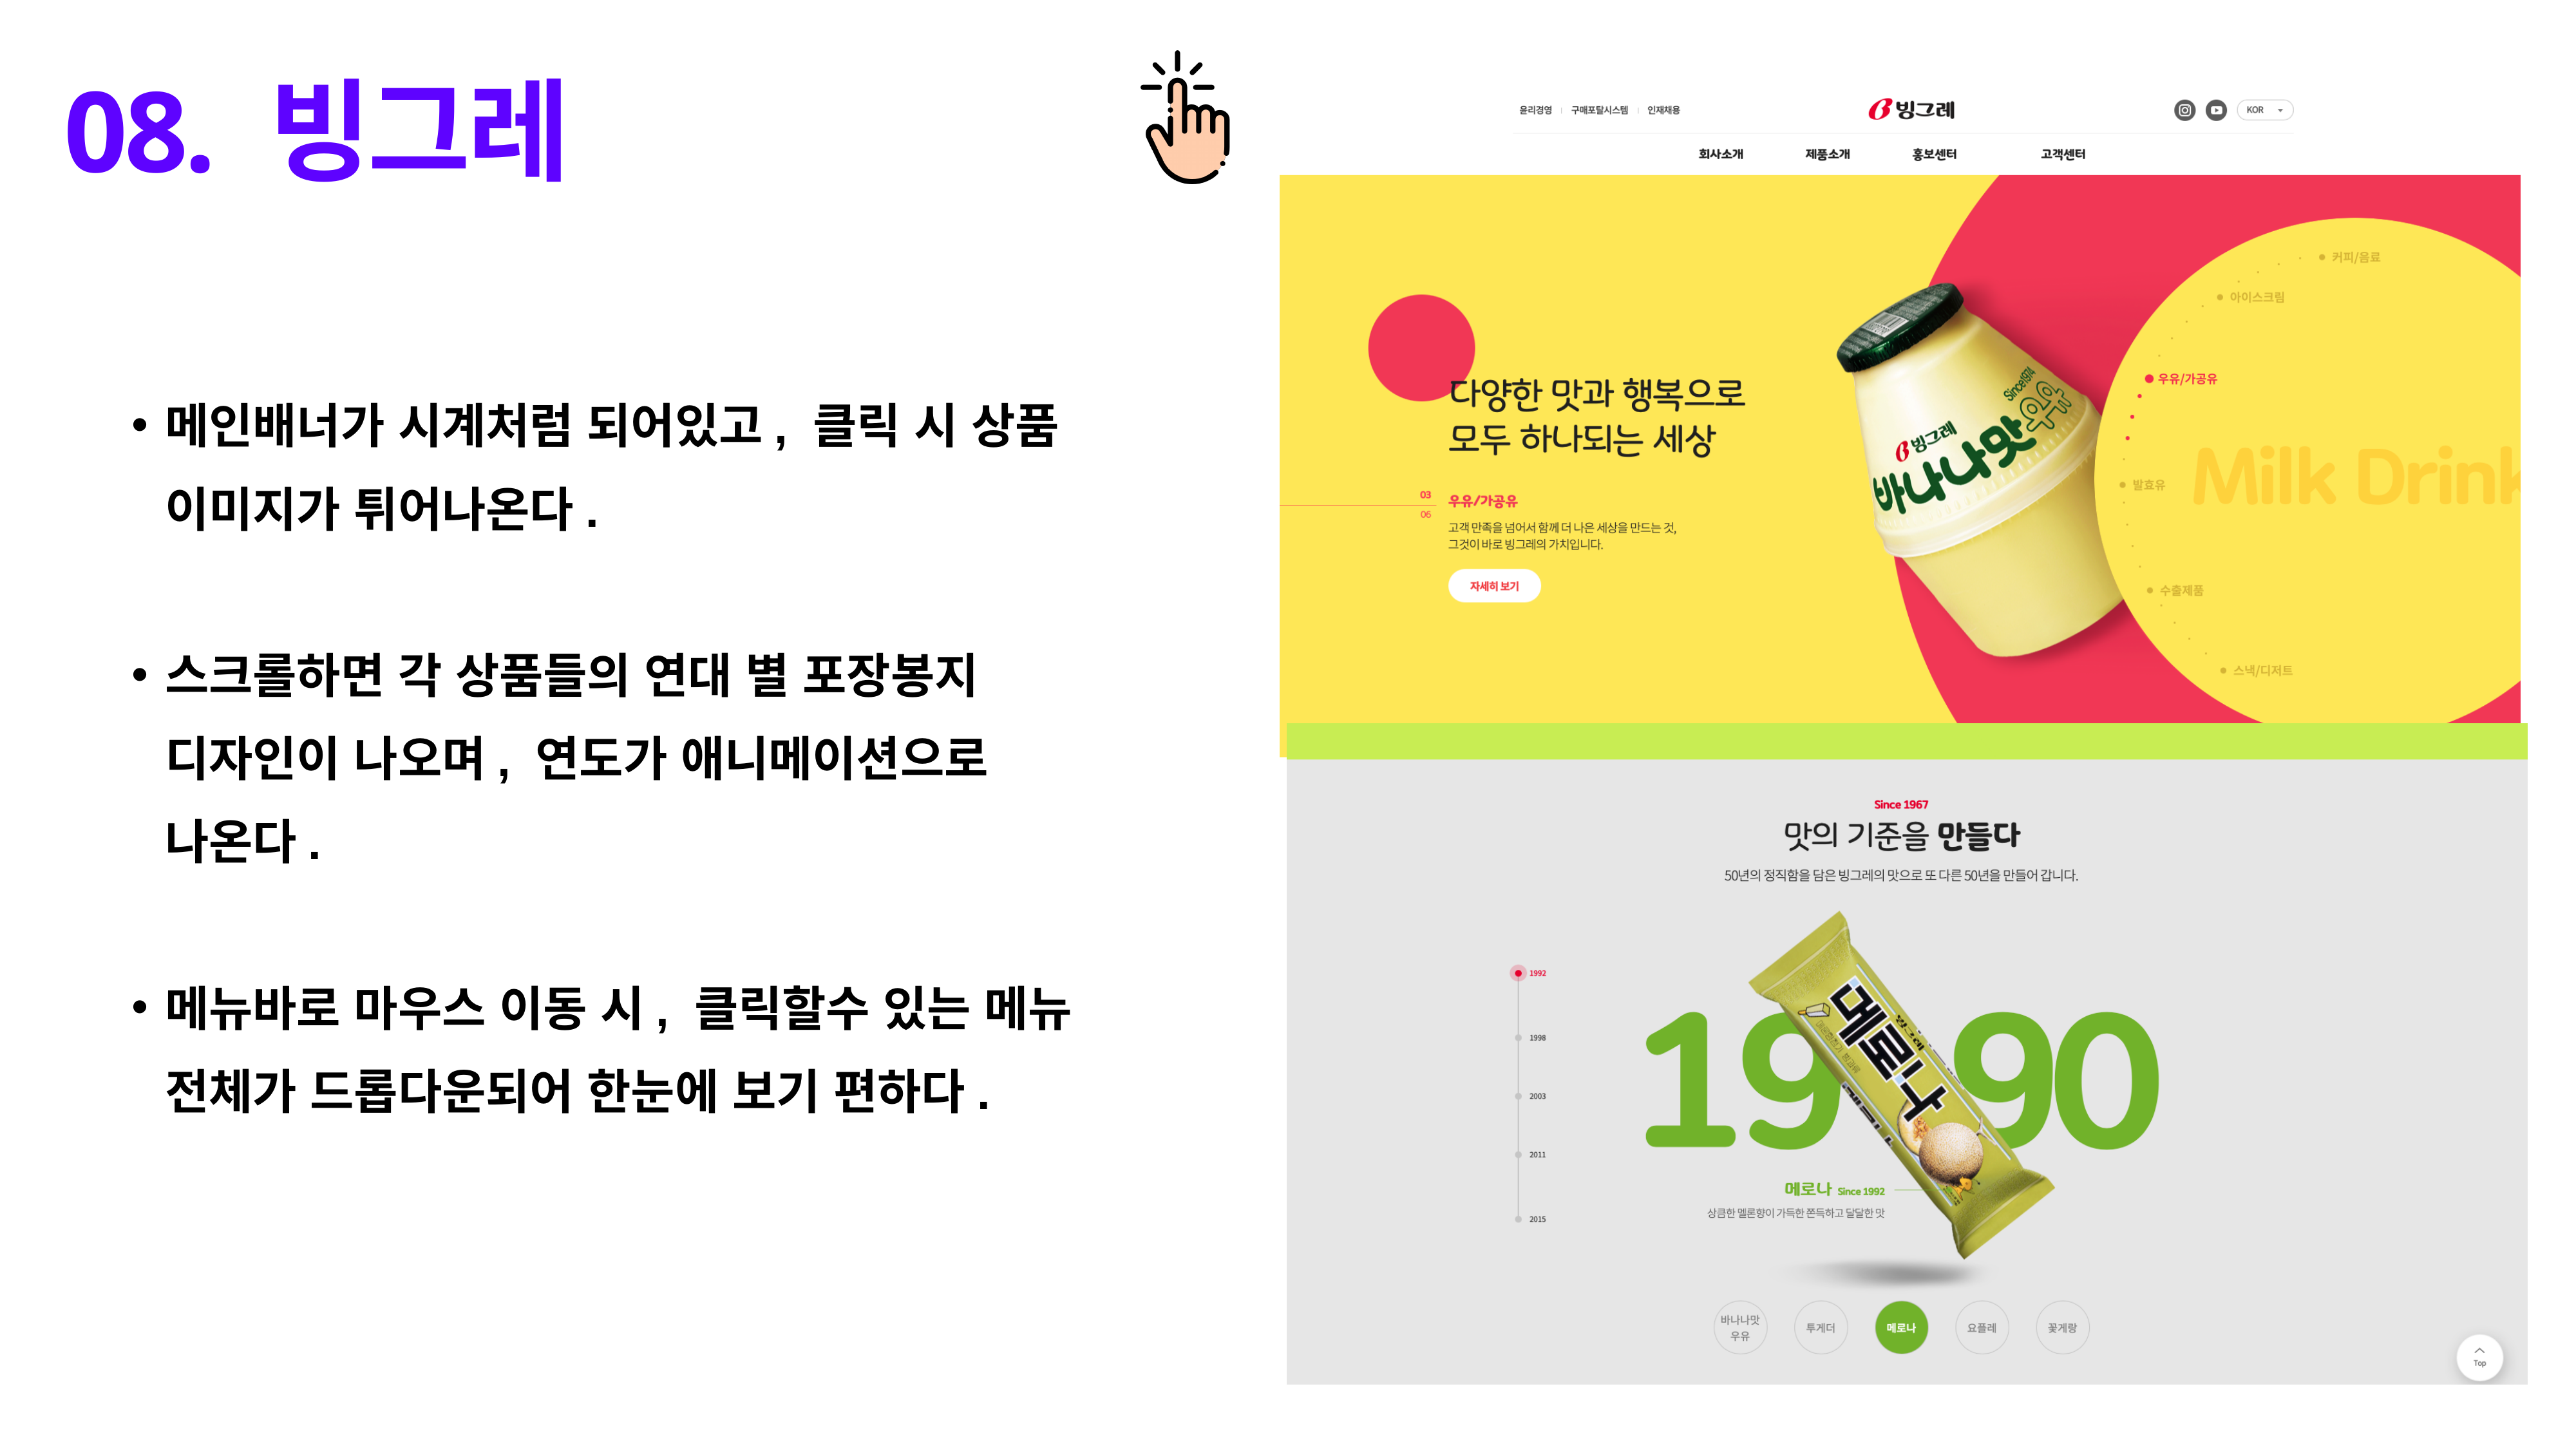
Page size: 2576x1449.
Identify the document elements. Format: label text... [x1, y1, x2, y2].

picture [1279, 88, 2528, 1385]
picture [1117, 50, 1253, 185]
title 08. 빙그레 [40, 35, 594, 200]
list 메인배너가 시계처럼 되어있고, 클릭 시 상품 이미지가 튀어나온다. 스크롤하면 각 상품들의 연대 별 포장봉지 디자인이 나오며, 연도가 애니메이션으로 나온다. 메뉴바로 마우스 이동 시, 클릭할수 있는 메뉴 전체가 드롭다운되어 한눈에 보기 편하다. [111, 364, 1132, 1256]
